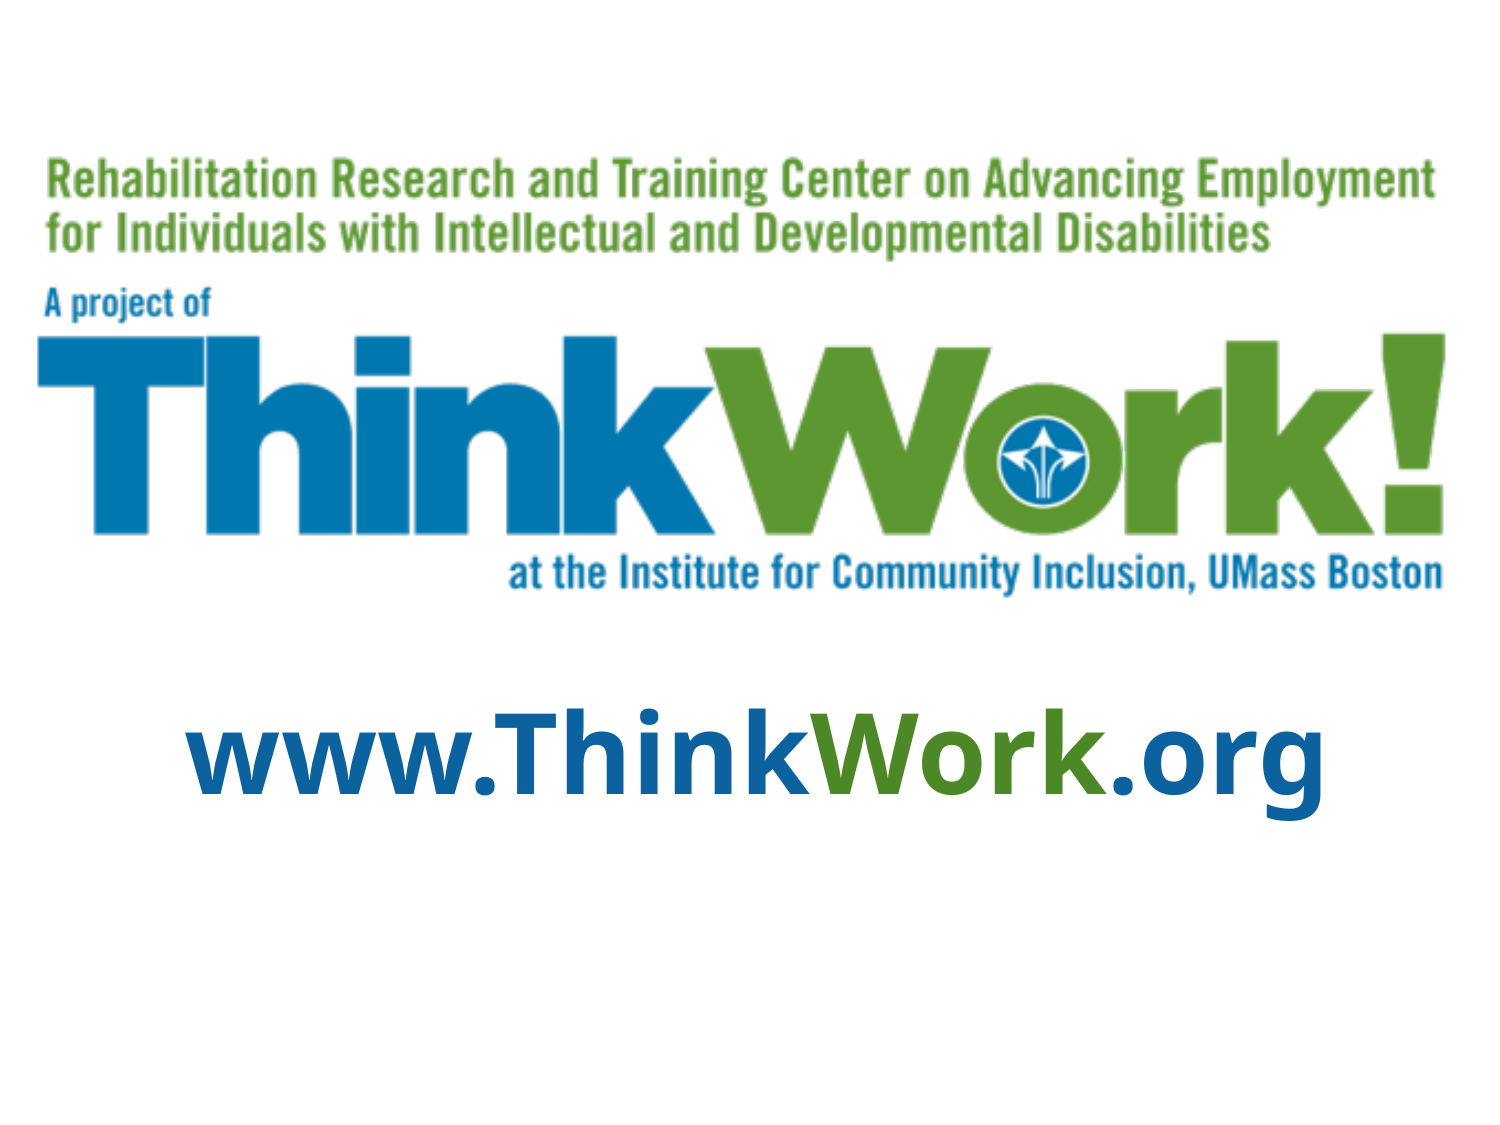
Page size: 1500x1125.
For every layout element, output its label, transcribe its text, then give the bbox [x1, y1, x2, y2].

picture [37, 149, 1451, 601]
text_box www.ThinkWork.org [169, 674, 1346, 825]
